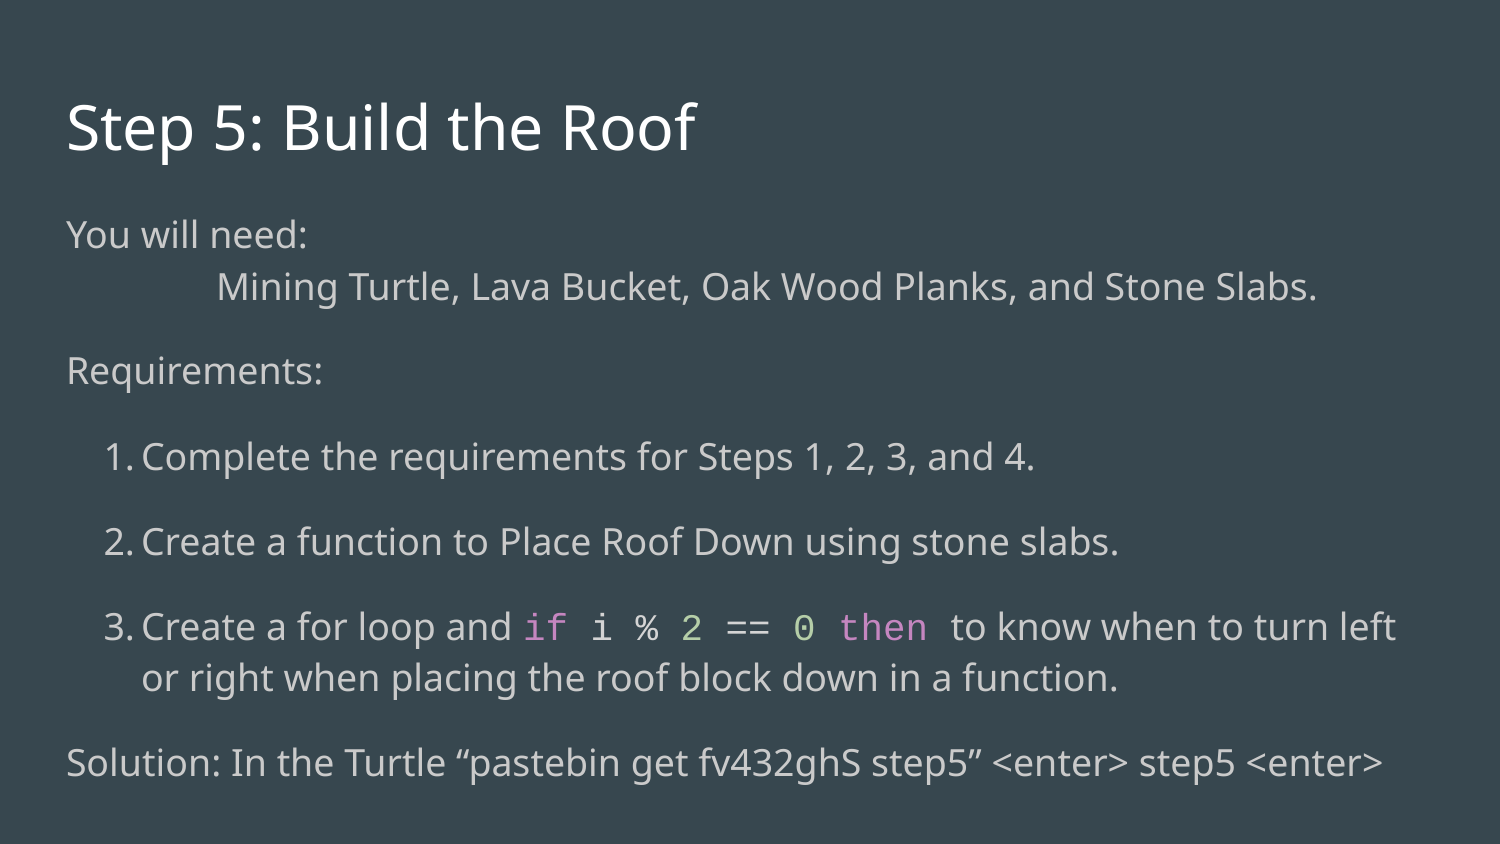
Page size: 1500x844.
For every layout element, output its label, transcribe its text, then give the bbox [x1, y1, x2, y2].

title Step 5: Build the Roof [51, 72, 1449, 167]
list You will need: Mining Turtle, Lava Bucket, Oak Wood Planks, and Stone Slabs. Requirements: Complete the requirements for Steps 1, 2, 3, and 4. Create a function to Place Roof Down using stone slabs. Create a for loop and if i % 2 == 0 then to know when to turn left or right when placing the roof block down in a function. Solution: In the Turtle “pastebin get fv432ghS step5” <enter> step5 <enter> [51, 189, 1449, 750]
